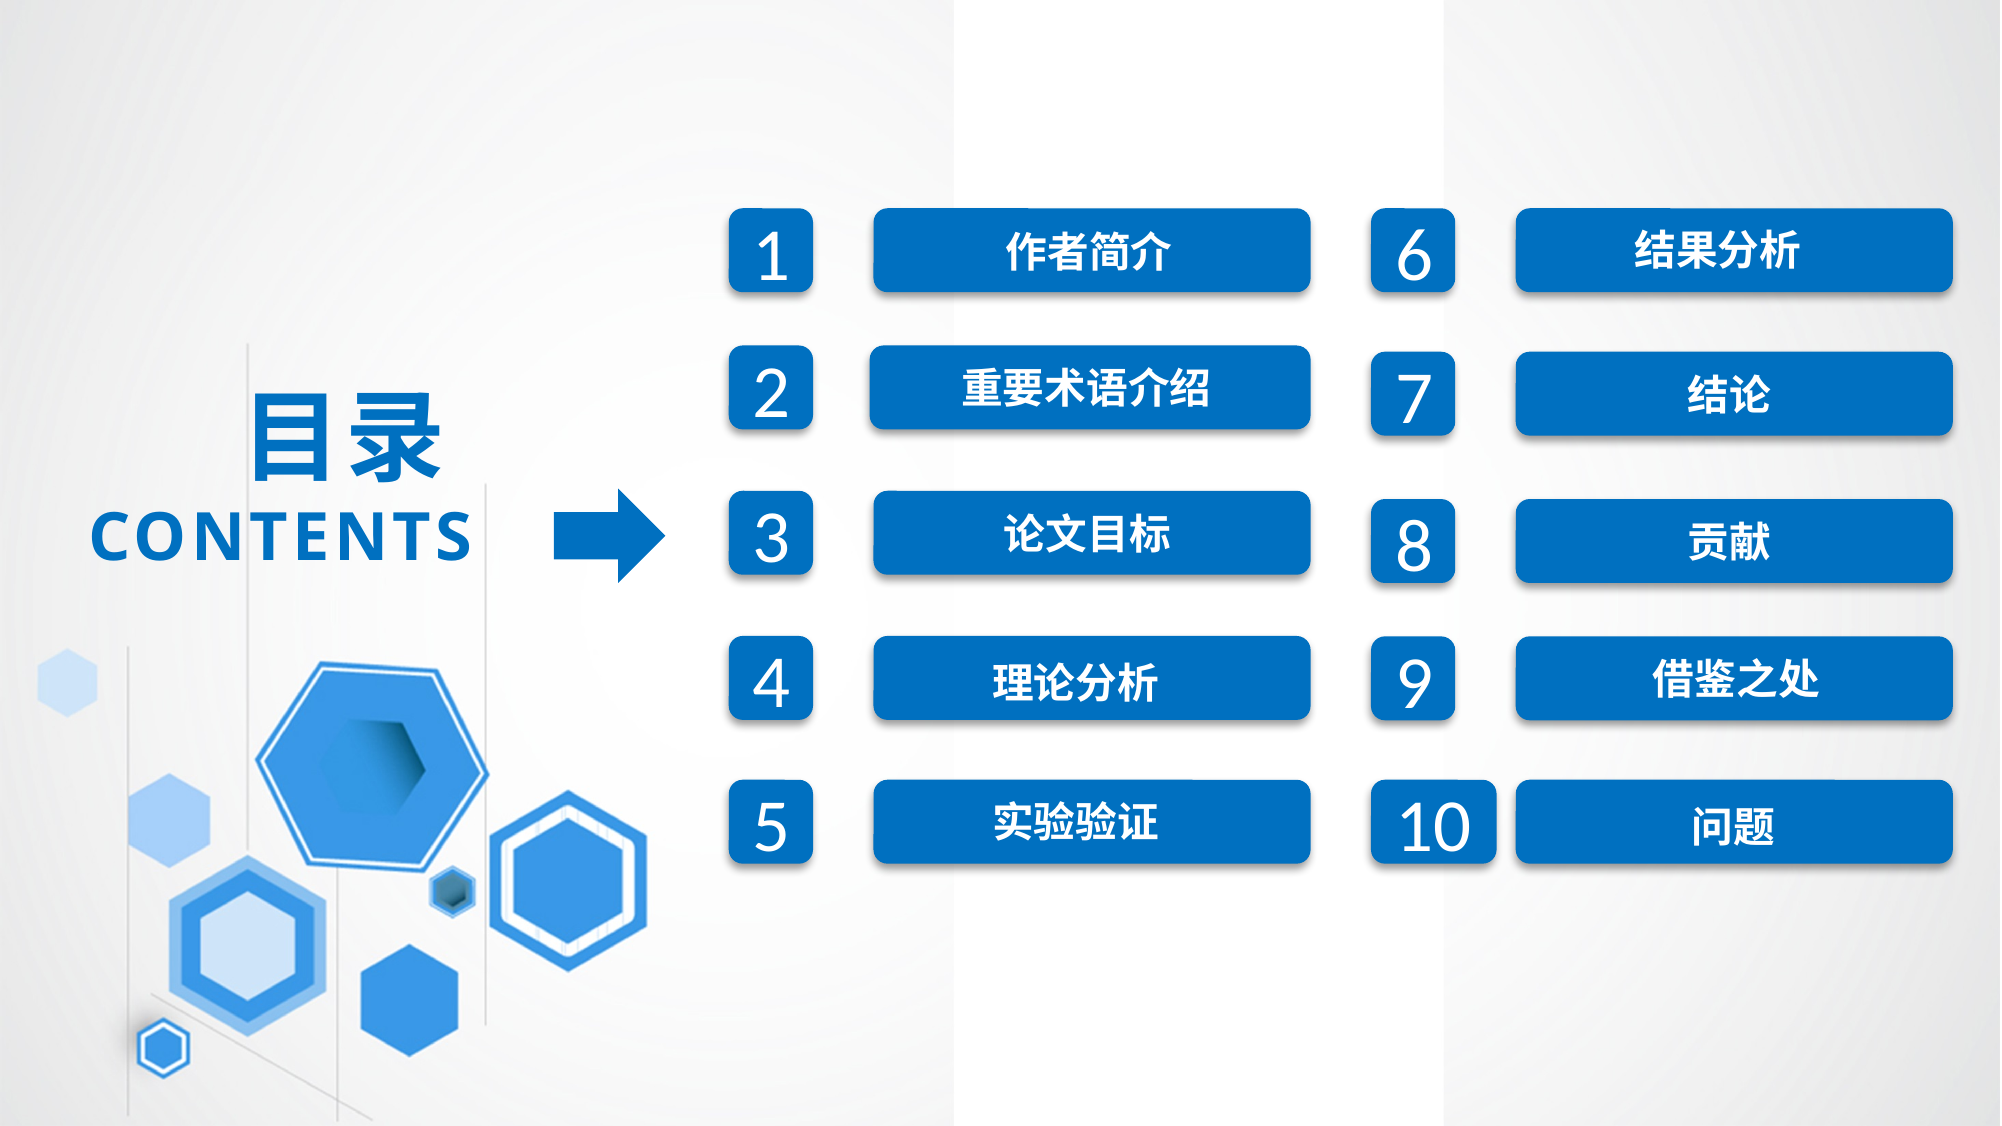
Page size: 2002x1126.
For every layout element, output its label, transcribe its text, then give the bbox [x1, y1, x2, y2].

text_box 10 [1368, 777, 1499, 866]
text_box 9 [1368, 634, 1458, 723]
text_box 8 [1368, 496, 1458, 586]
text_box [1515, 779, 1954, 864]
text_box 6 [1368, 206, 1458, 295]
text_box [1515, 636, 1954, 721]
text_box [873, 779, 1311, 864]
picture [0, 0, 2000, 1126]
text_box 1 [726, 206, 816, 295]
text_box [1515, 498, 1954, 584]
text_box 3 [726, 488, 816, 577]
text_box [869, 345, 1311, 430]
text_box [873, 490, 1311, 575]
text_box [873, 635, 1311, 721]
text_box 4 [726, 633, 816, 722]
text_box 目录 CONTENTS [31, 364, 493, 584]
text_box [551, 486, 668, 585]
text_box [873, 208, 1311, 293]
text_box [1515, 351, 1954, 436]
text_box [1515, 208, 1954, 293]
text_box 2 [726, 343, 816, 432]
text_box 5 [726, 777, 816, 866]
text_box 7 [1368, 349, 1458, 438]
